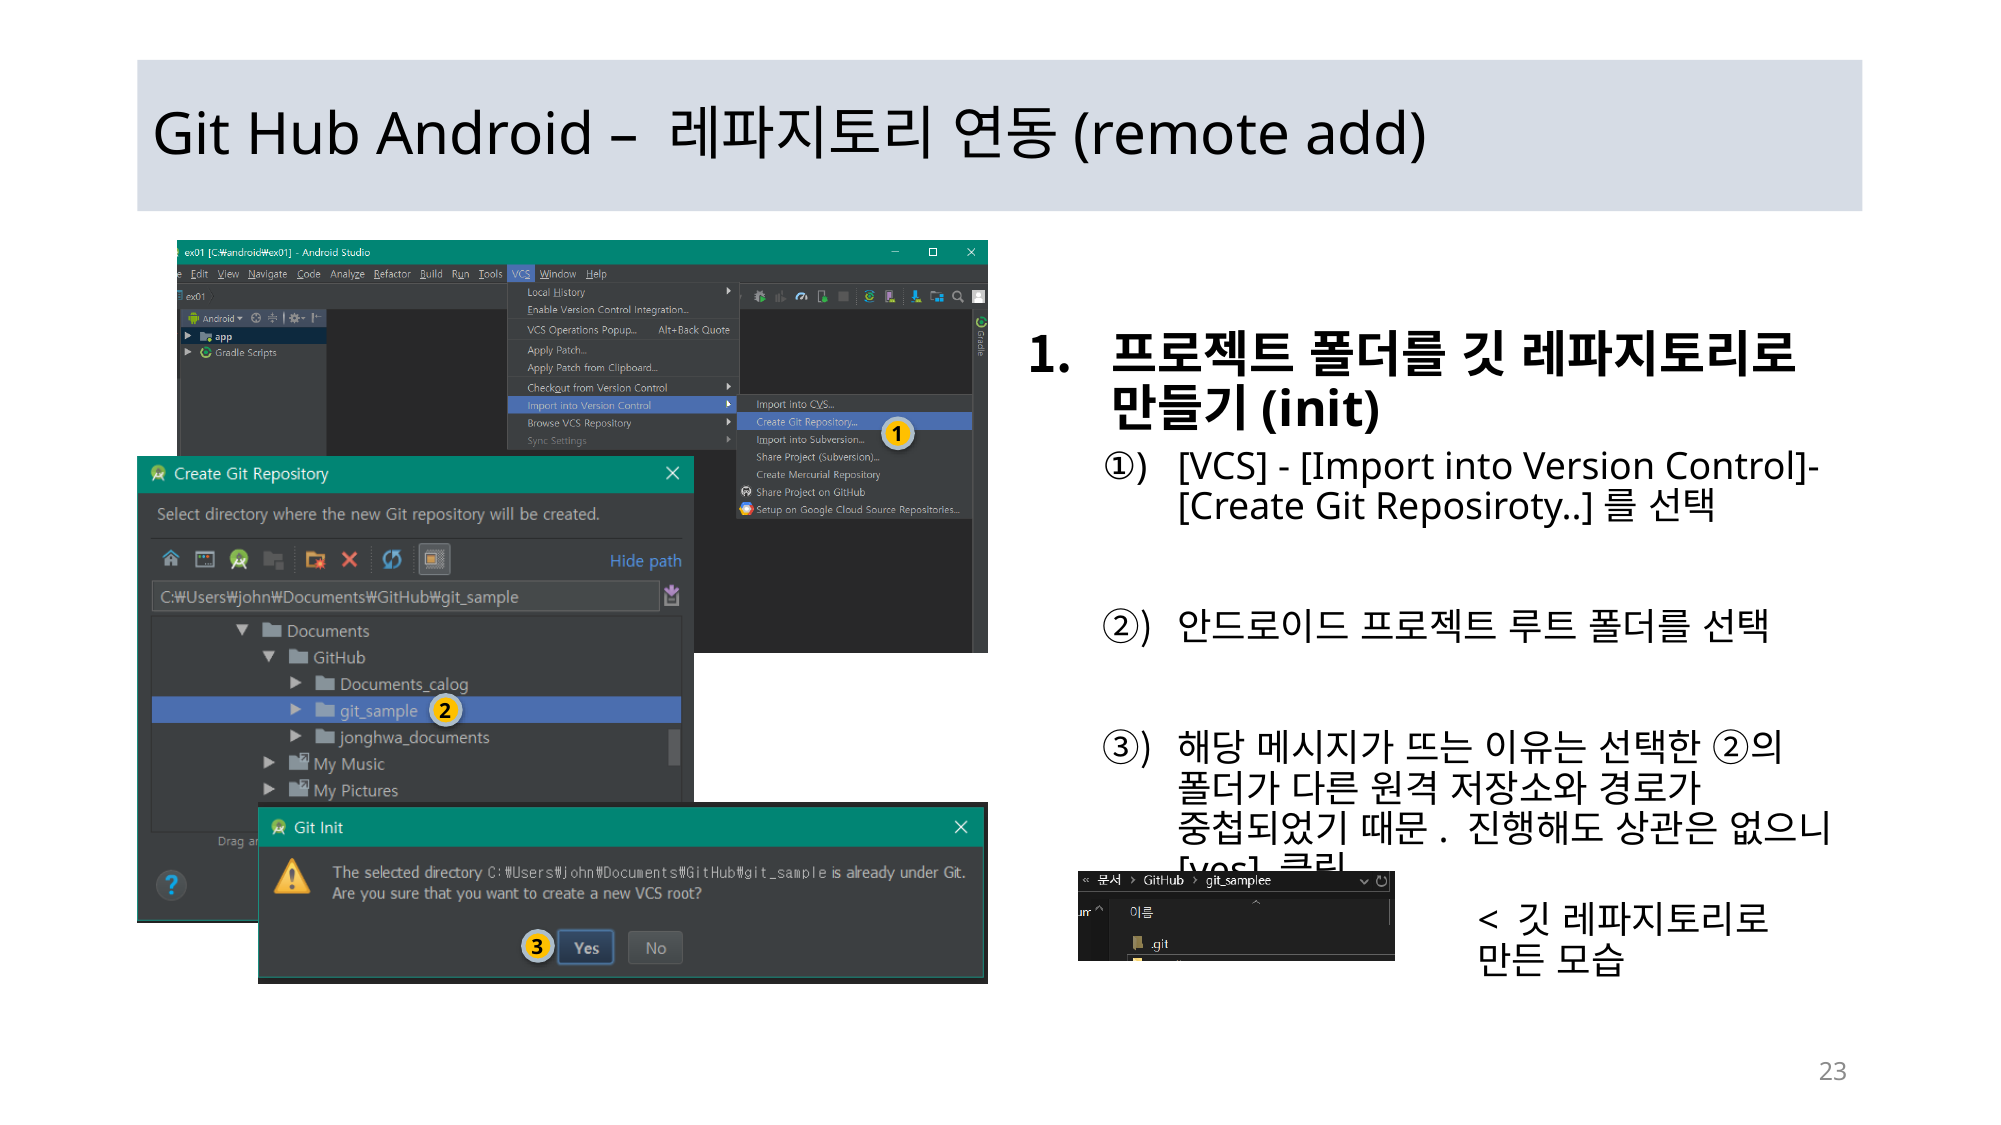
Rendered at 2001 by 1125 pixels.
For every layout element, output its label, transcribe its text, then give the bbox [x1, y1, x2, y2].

title Git Hub Android – 레파지토리 연동(remote add) [137, 59, 1863, 212]
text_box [415, 683, 475, 751]
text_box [507, 919, 567, 987]
picture [1078, 871, 1395, 961]
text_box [867, 407, 927, 474]
picture [137, 240, 988, 984]
slide_number 23 [1412, 1042, 1863, 1103]
list 프로젝트 폴더를 깃 레파지토리로 만들기(init) [VCS] - [Import into Version Control]-[Create Git Reposiroty..]를 선택 안드로이드 프로젝트 루트 폴더를 선택 해당 메시지가 뜨는 이유는 선택한 ②의 폴더가 다른 원격 저장소와 경로가 중첩되었기 때문. 진행해도 상관은 없으니 [yes] 클릭 < 깃 레파지토리로 만든 모습 [1012, 240, 1863, 1014]
